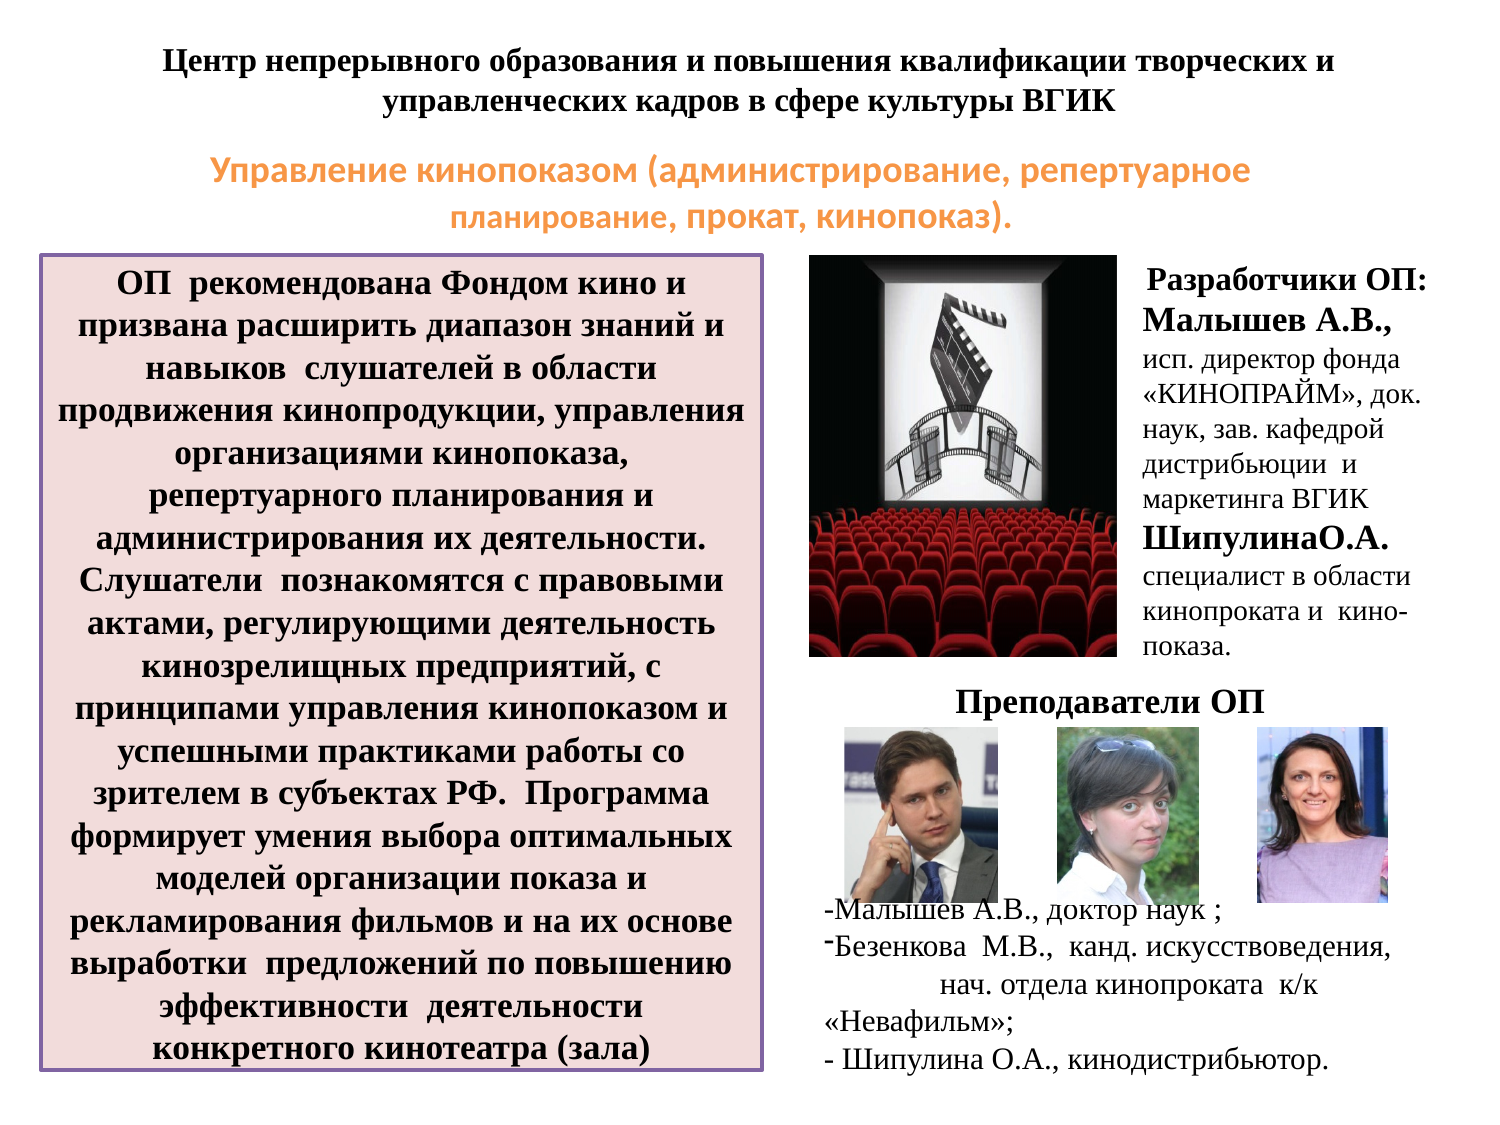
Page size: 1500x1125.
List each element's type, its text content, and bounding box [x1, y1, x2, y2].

text_box ОП рекомендована Фондом кино и призвана расширить диапазон знаний и навыков слушателей в области продвижения кинопродукции, управления организациями кинопоказа, репертуарного планирования и администрирования их деятельности. Слушатели познакомятся с правовыми актами, регулирующими деятельность кинозрелищных предприятий, с принципами управления кинопоказом и успешными практиками работы со зрителем в субъектах РФ. Программа формирует умения выбора оптимальных моделей организации показа и рекламирования фильмов и на их основе выработки предложений по повышению эффективности деятельности конкретного кинотеатра (зала) [39, 253, 764, 1072]
picture [1257, 727, 1389, 906]
picture [1056, 727, 1200, 906]
picture [808, 255, 1117, 658]
picture [844, 727, 999, 906]
title Центр непрерывного образования и повышения квалификации творческих и управленческих кадров в сфере культуры ВГИК [112, 42, 1388, 114]
subtitle Управление кинопоказом (администрирование, репертуарное планирование, прокат, кинопоказ). [159, 137, 1304, 244]
text_box Разработчики ОП: Малышев А.В., исп. директор фонда «КИНОПРАЙМ», док. наук, зав. кафедрой дистрибьюции и маркетинга ВГИК ШипулинаО.А. специалист в области кинопроката и кино-показа. [1126, 253, 1449, 694]
text_box -Малышев А.В., доктор наук ; Безенкова М.В., канд. искусствоведения, нач. отдела кинопроката к/к «Невафильм»; - Шипулина О.А., кинодистрибьютор. [807, 903, 1437, 1061]
text_box Преподаватели ОП [783, 679, 1437, 1061]
